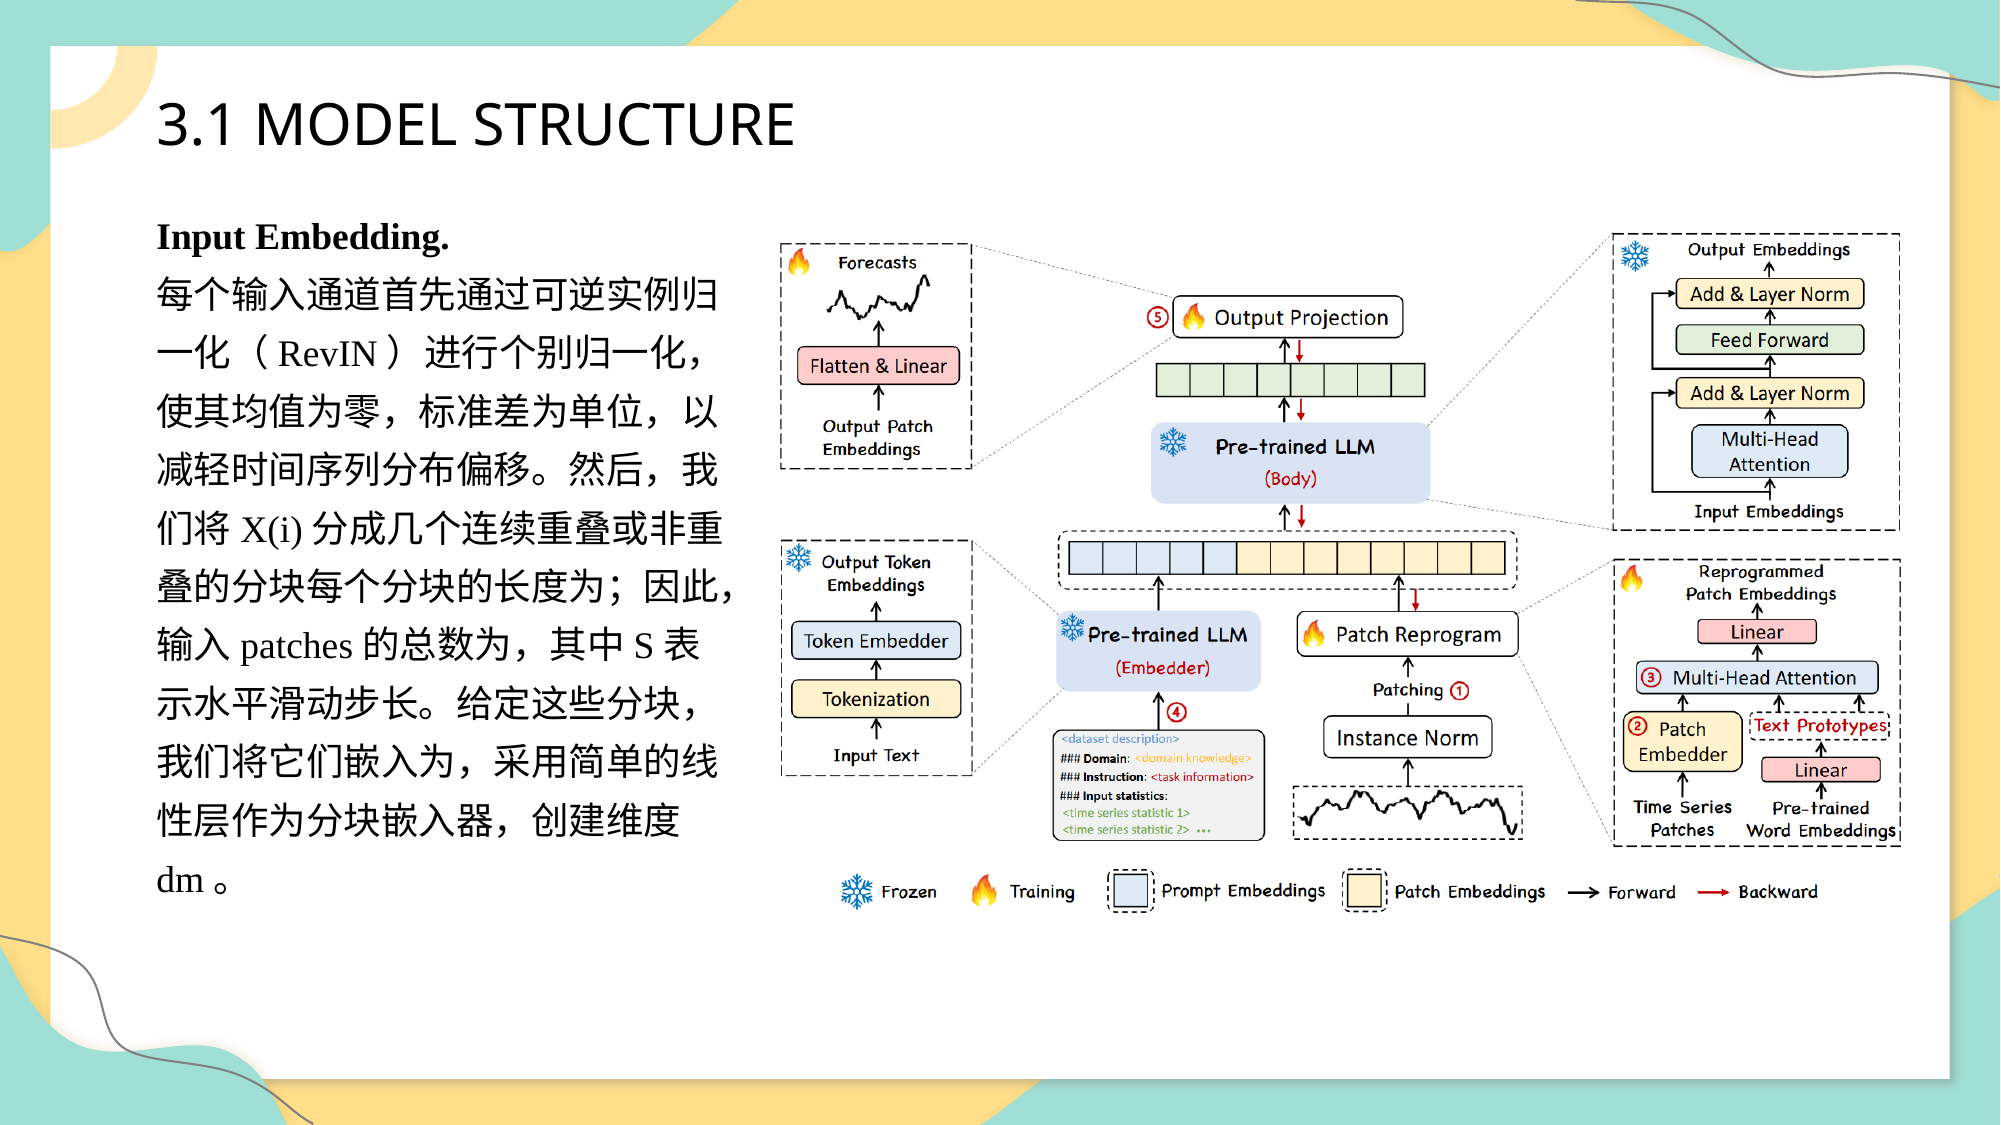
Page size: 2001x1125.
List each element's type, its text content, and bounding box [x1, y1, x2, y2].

title 3.1 MODEL STRUCTURE [141, 87, 904, 149]
picture [736, 225, 1949, 922]
